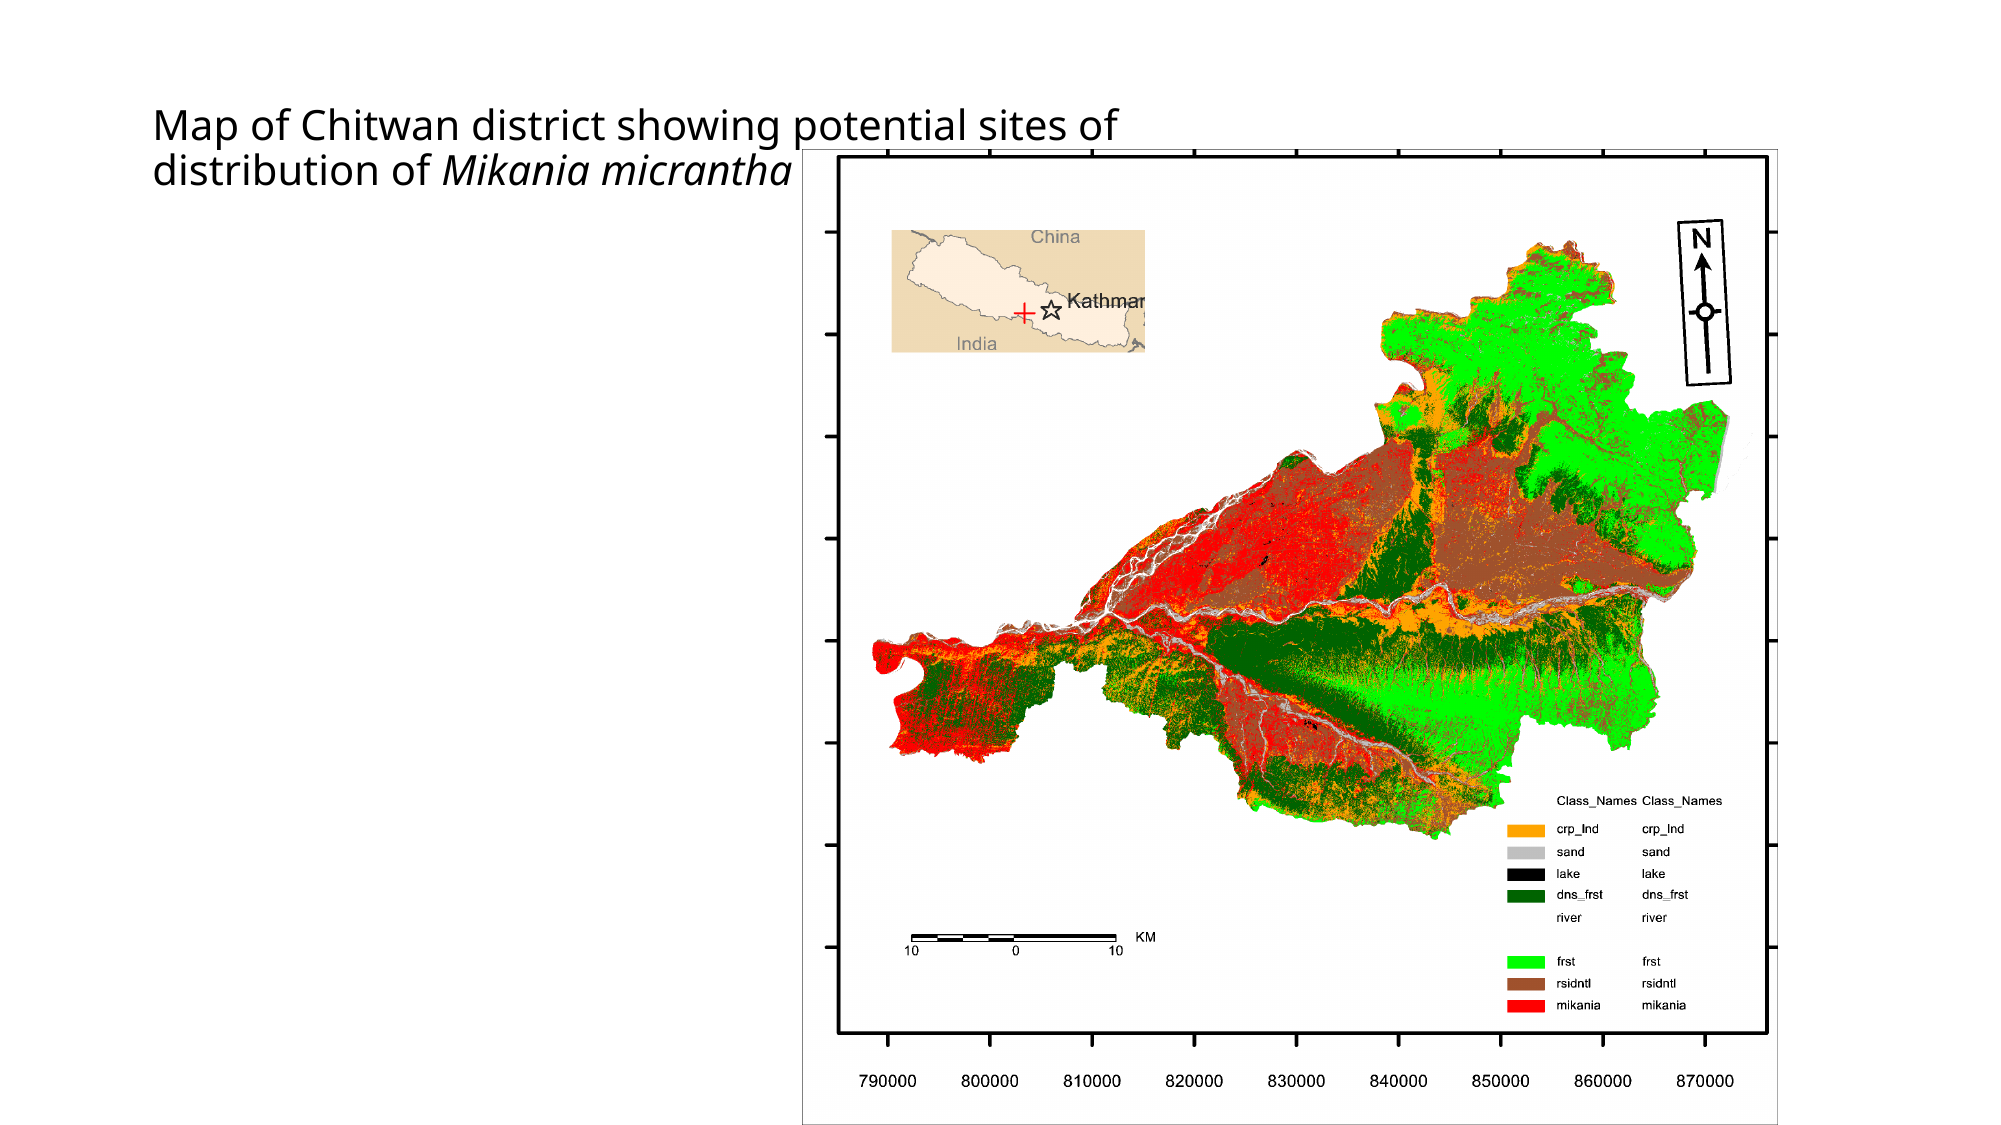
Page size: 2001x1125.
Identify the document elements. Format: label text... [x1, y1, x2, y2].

title Map of Chitwan district showing potential sites of distribution of Mikania micrantha [137, 59, 1144, 239]
picture [802, 149, 1778, 1125]
